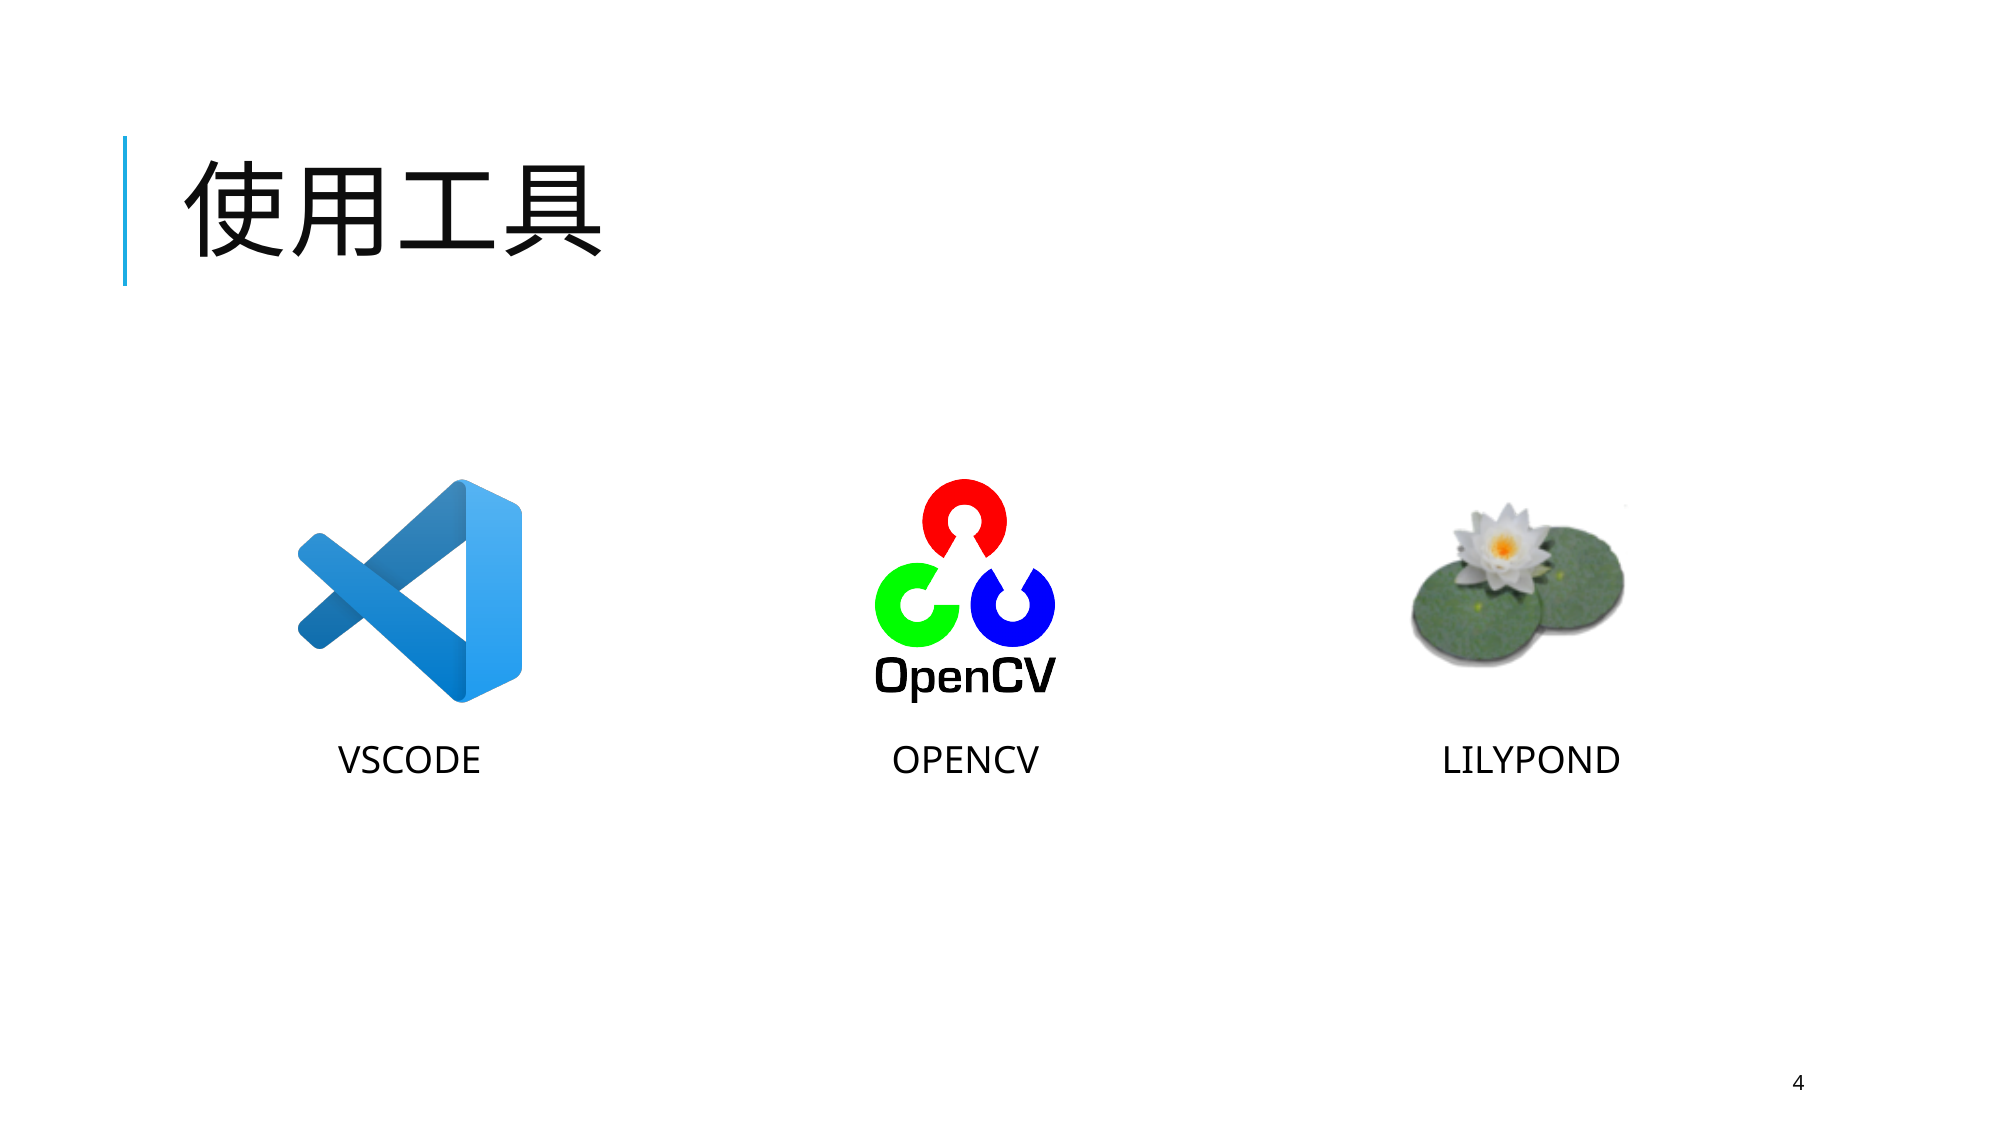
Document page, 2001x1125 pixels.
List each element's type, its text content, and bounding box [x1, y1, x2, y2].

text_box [298, 479, 1644, 789]
slide_number 4 [1777, 1061, 1938, 1107]
title 使用工具 [168, 96, 1763, 342]
